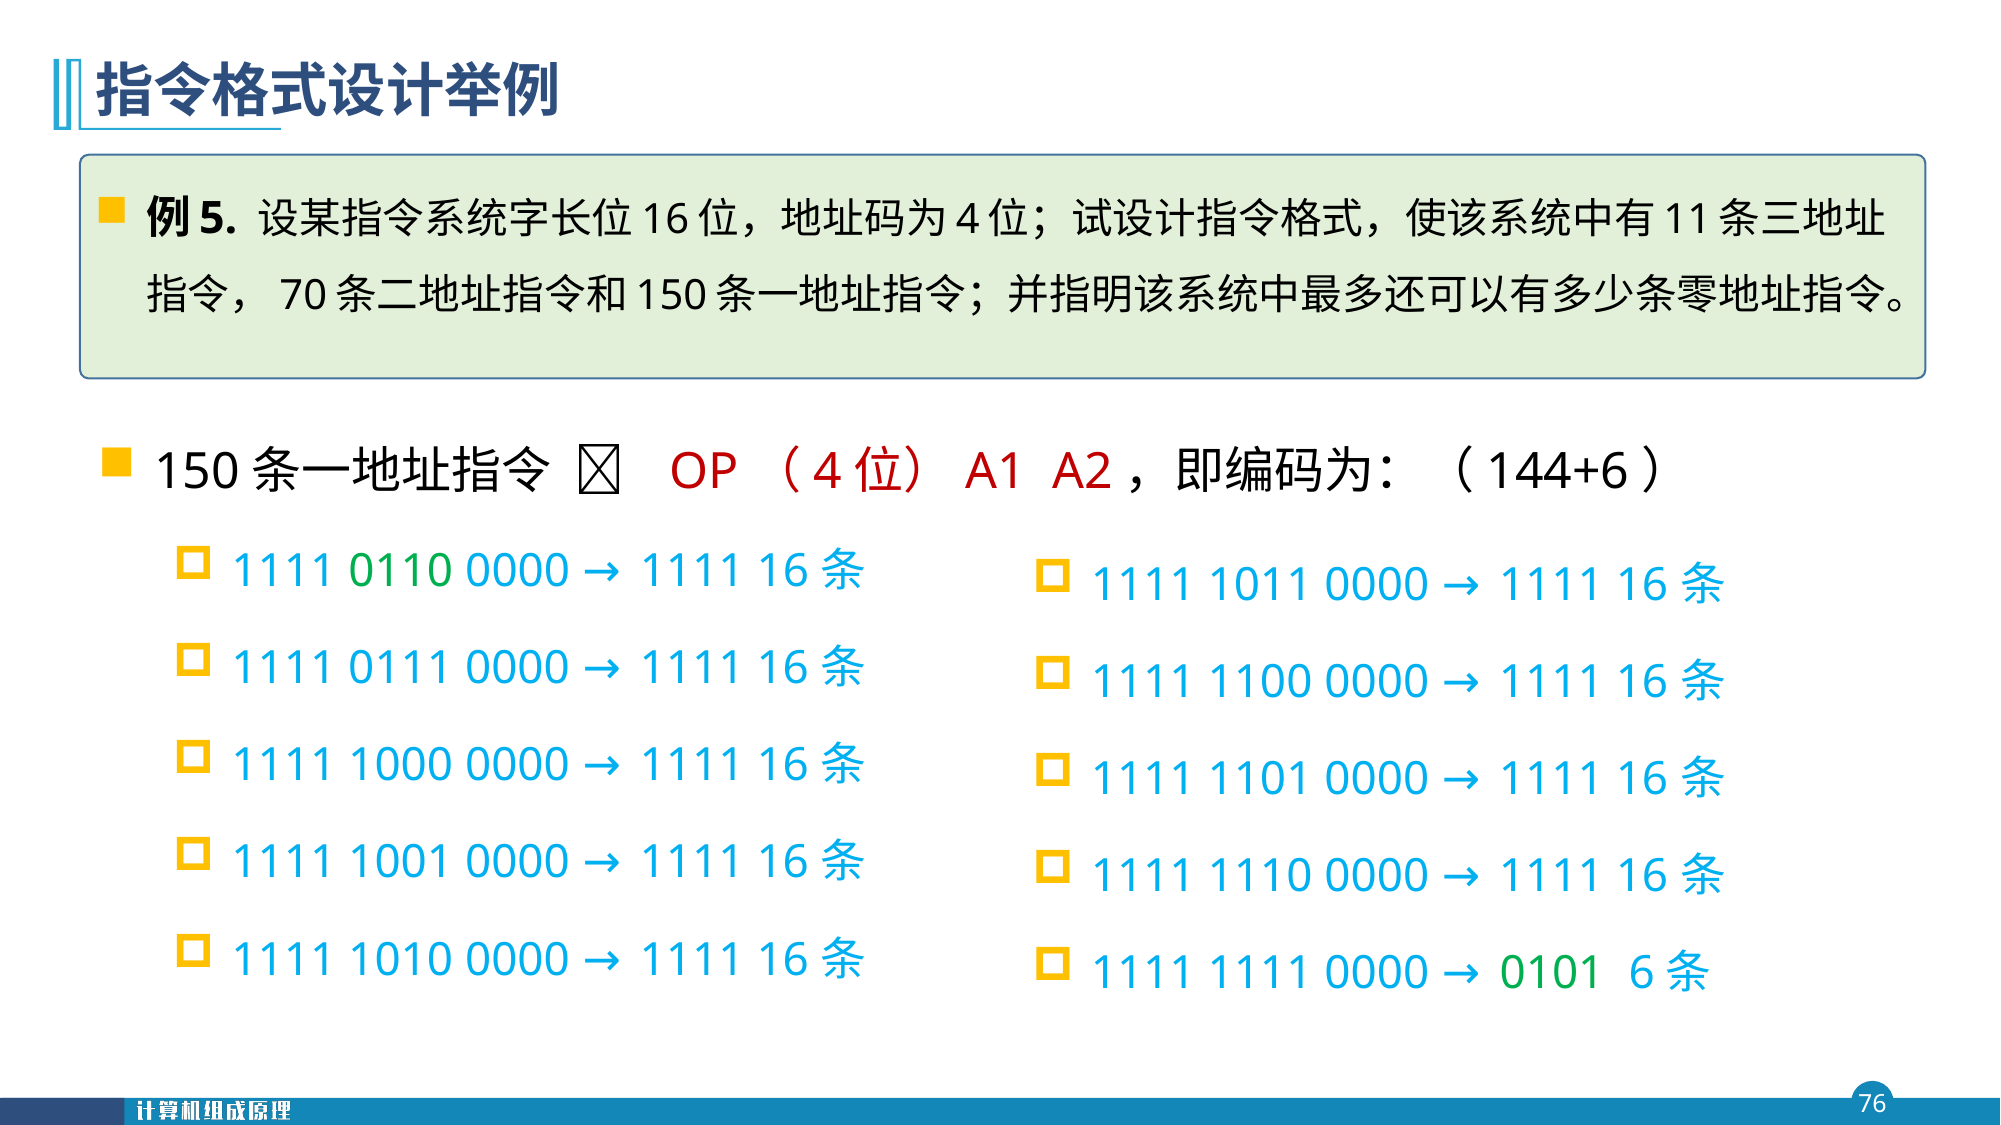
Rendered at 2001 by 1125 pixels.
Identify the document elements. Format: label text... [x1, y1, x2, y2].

text_box [87, 153, 1927, 380]
title 指令格式设计举例 [80, 42, 1805, 144]
text_box 150条一地址指令  OP（4位）A1 A2，即编码为：（144+6） 1111 0110 0000 → 1111 16条 1111 0111 0000 → 1111 16条 1111 1000 0000 → 1111 16条 1111 1001 0000 → 1111 16条 1111 1010 0000 → 1111 16条 [83, 410, 1929, 1083]
list 例5. 设某指令系统字长位16位，地址码为4位；试设计指令格式，使该系统中有11条三地址指令，70条二地址指令和150条一地址指令；并指明该系统中最多还可以有多少条零地址指令。 [80, 154, 1901, 400]
text_box 1111 1011 0000 → 1111 16条 1111 1100 0000 → 1111 16条 1111 1101 0000 → 1111 16条 1111 1110 0000 → 1111 16条 1111 1111 0000 → 0101 6条 [942, 527, 1877, 1125]
